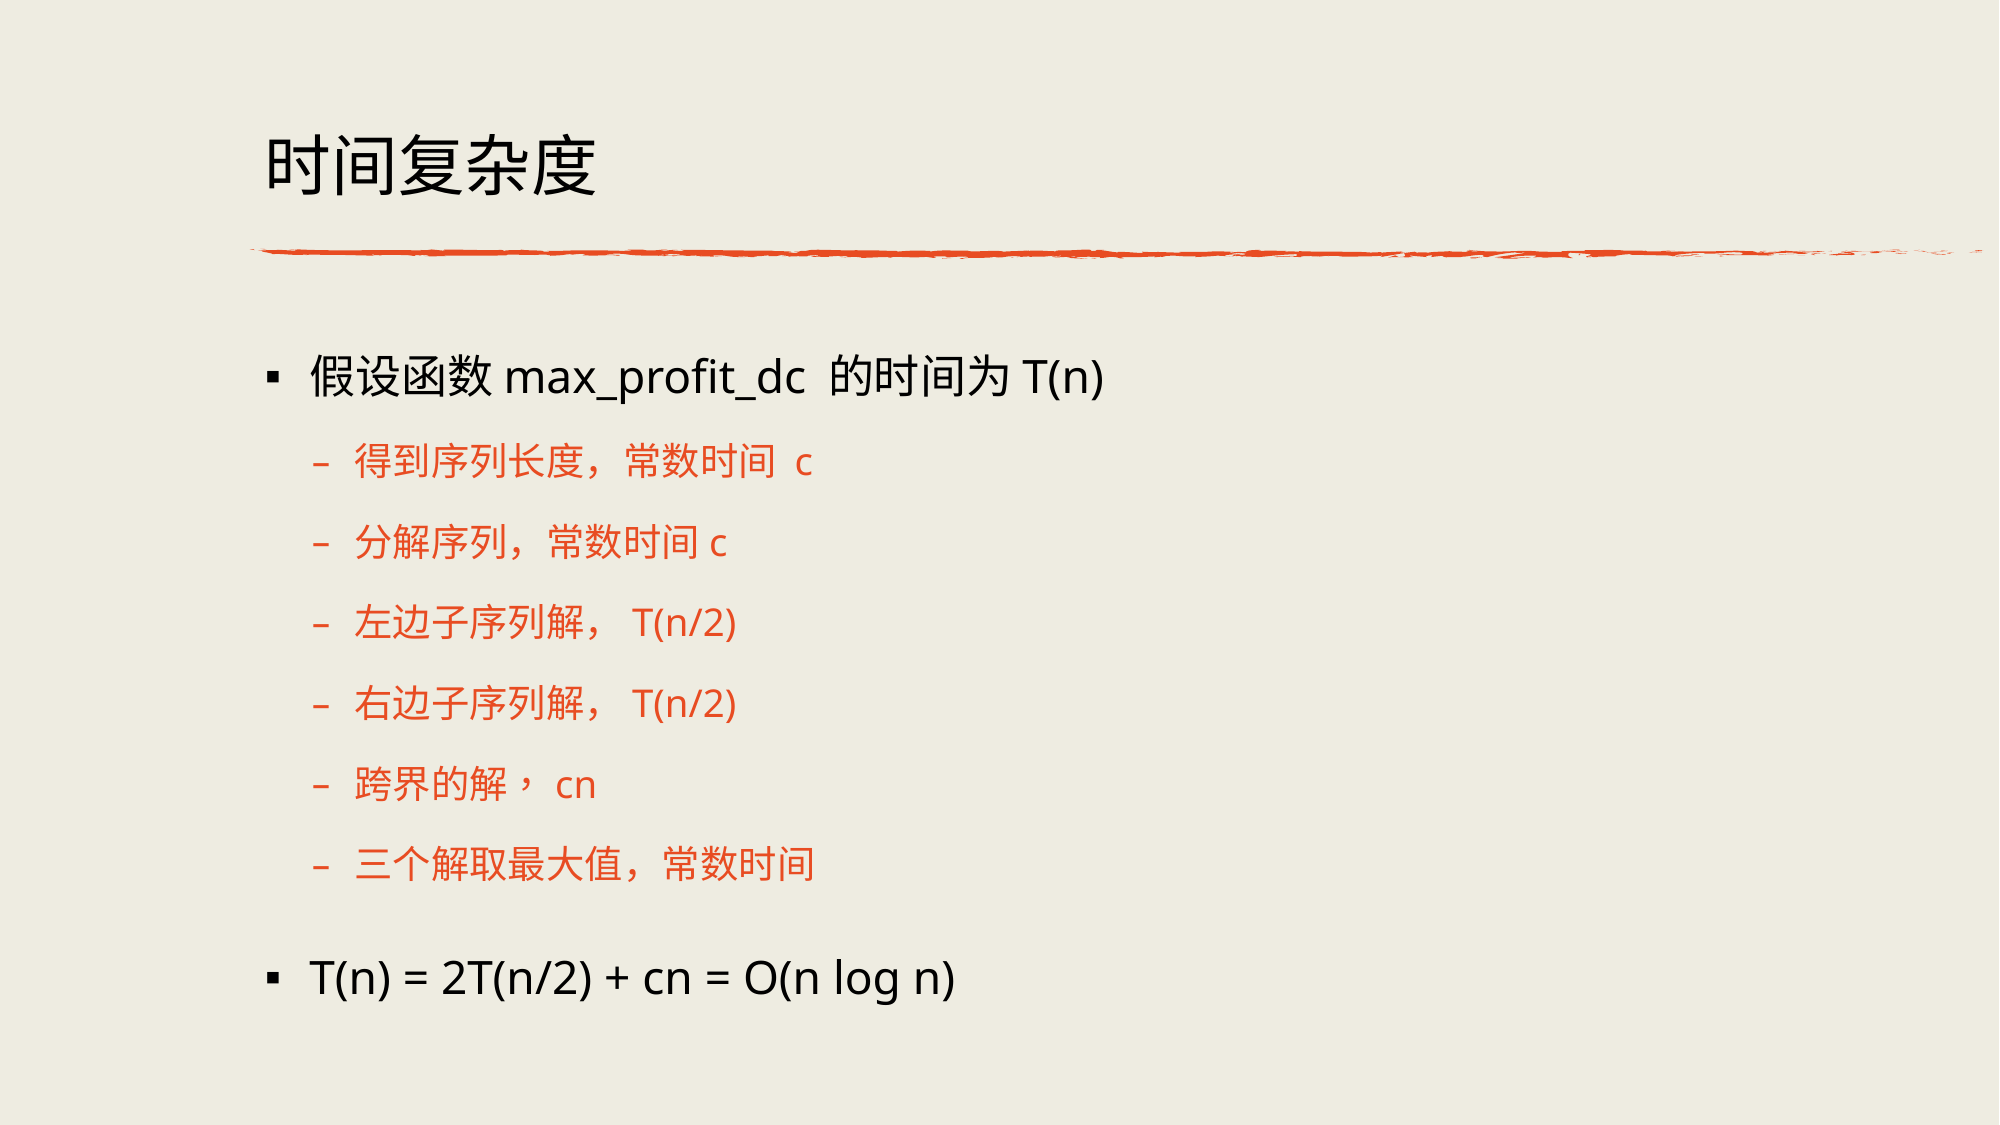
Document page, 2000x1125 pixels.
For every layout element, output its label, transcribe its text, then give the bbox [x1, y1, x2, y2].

title 时间复杂度 [249, 45, 1750, 213]
list 假设函数max_profit_dc 的时间为T(n) 得到序列长度，常数时间 c 分解序列，常数时间c 左边子序列解，T(n/2) 右边子序列解，T(n/2) 跨界的解，cn 三个解取最大值，常数时间 T(n) = 2T(n/2) + cn = O(n log n) [249, 312, 1750, 1013]
